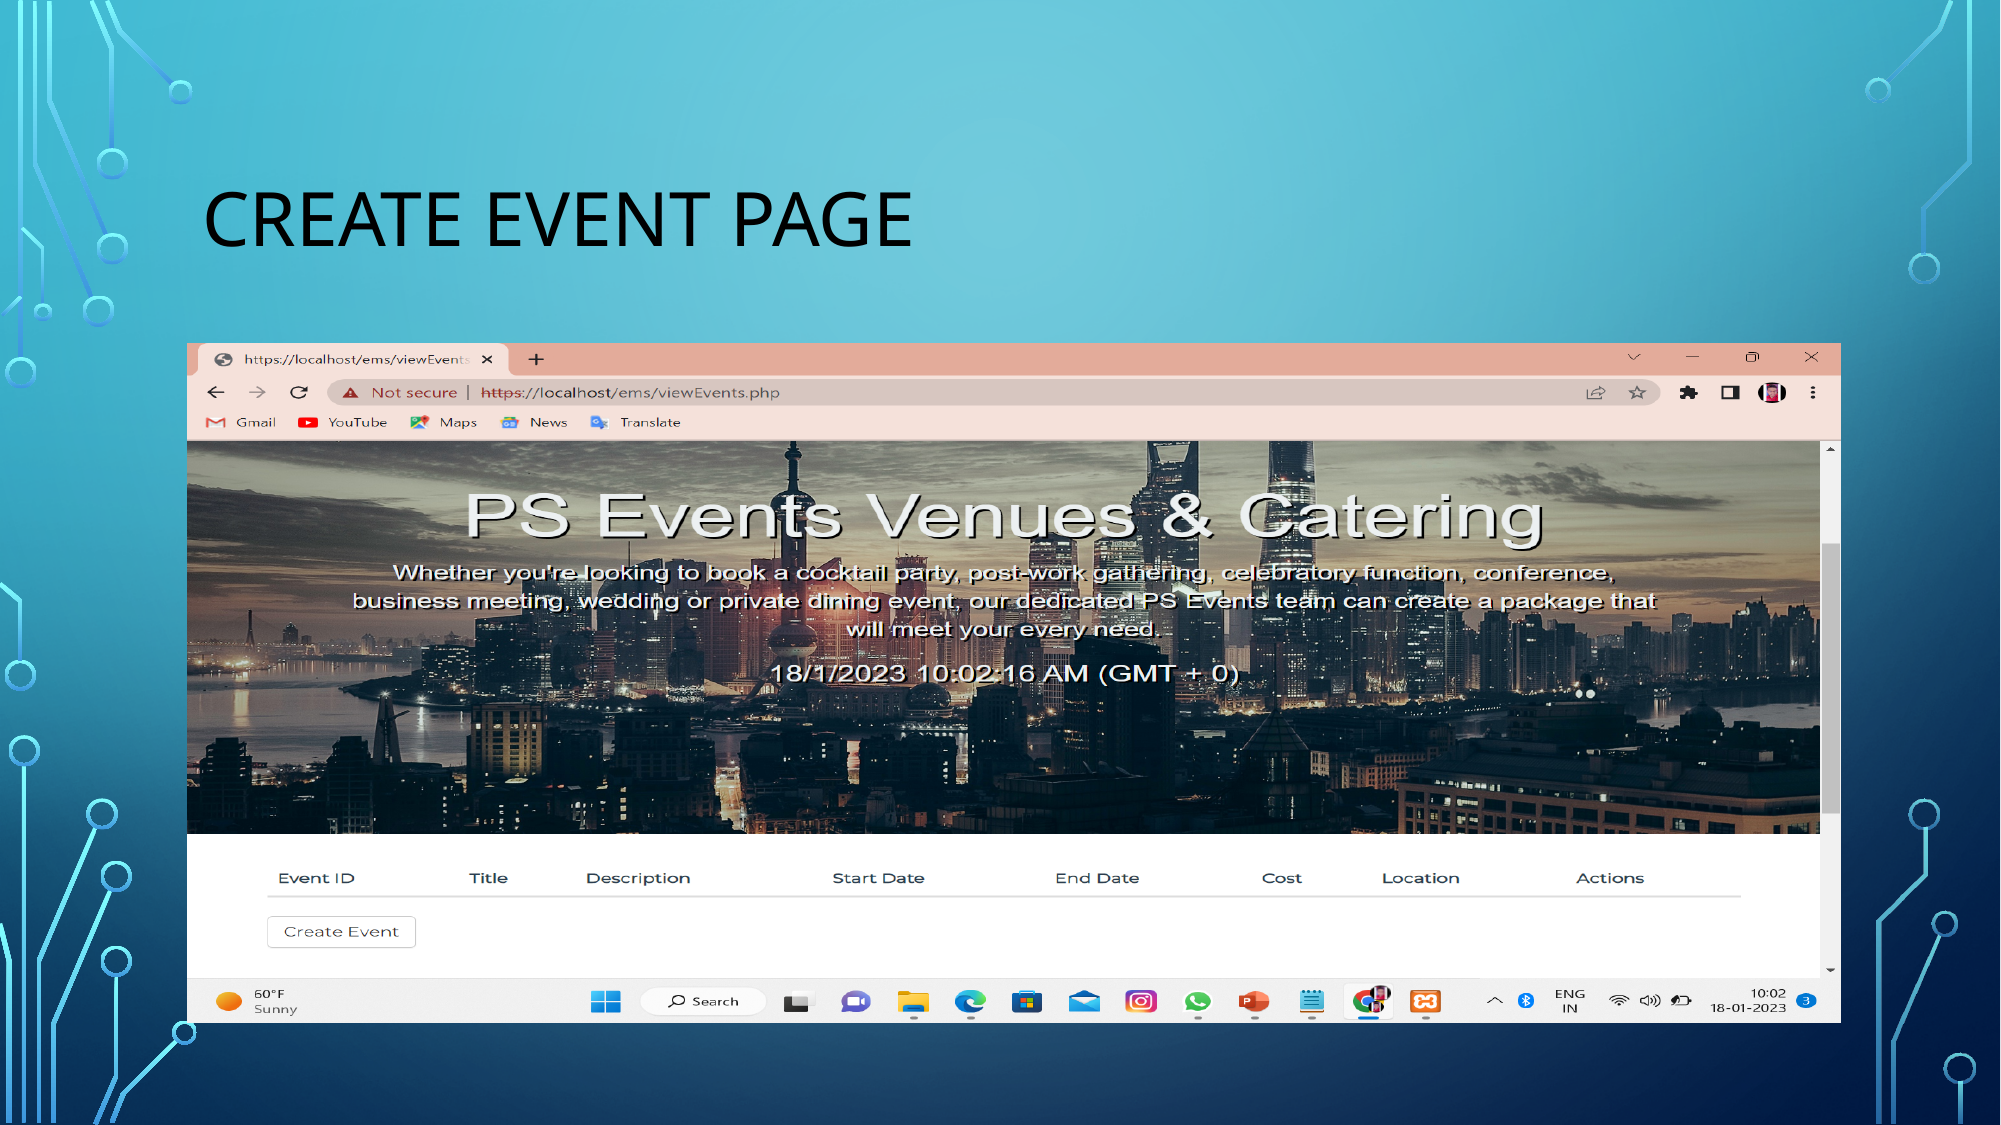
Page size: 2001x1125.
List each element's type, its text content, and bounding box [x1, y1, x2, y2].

picture [186, 343, 1841, 1023]
title Create Event Page [187, 101, 1813, 343]
